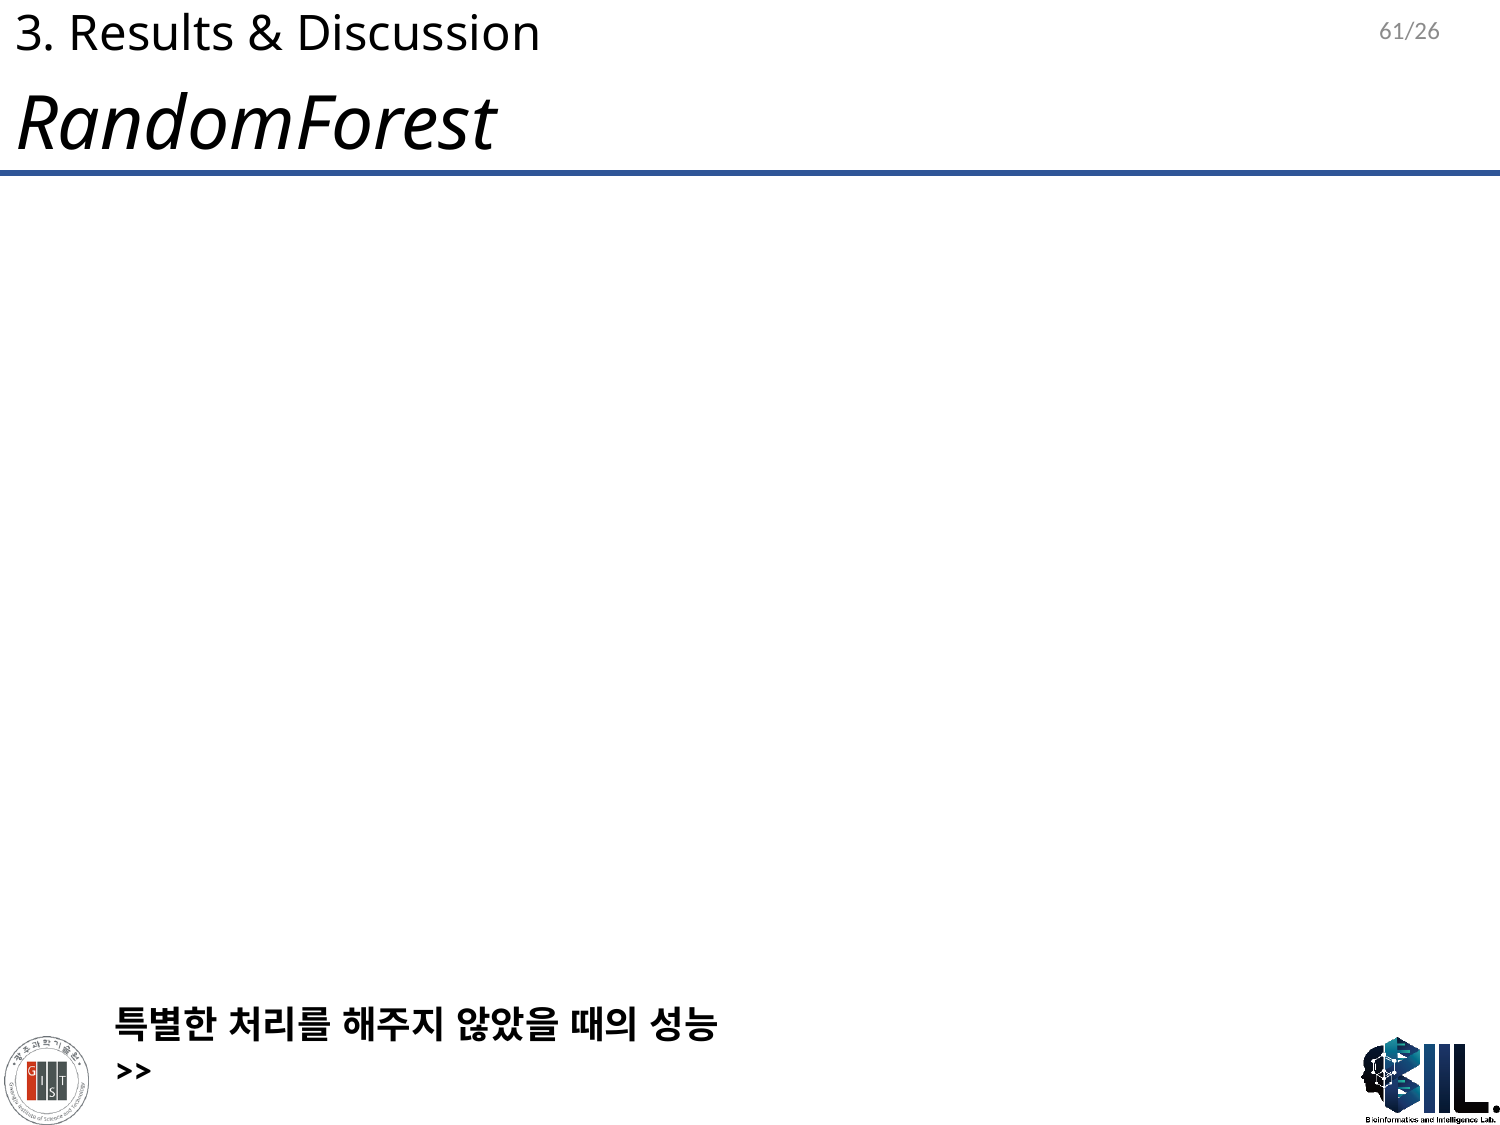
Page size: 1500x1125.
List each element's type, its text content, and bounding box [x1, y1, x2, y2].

text_box RandomForest [0, 176, 1238, 183]
title 3. Results & Discussion [0, 0, 602, 68]
slide_number 61/26 [1117, 0, 1455, 60]
picture [4, 1036, 89, 1125]
picture [1361, 1099, 1500, 1125]
text_box 특별한 처리를 해주지 않았을 때의 성능 >> [99, 993, 1500, 1099]
text_box RandomForest [0, 68, 1238, 170]
